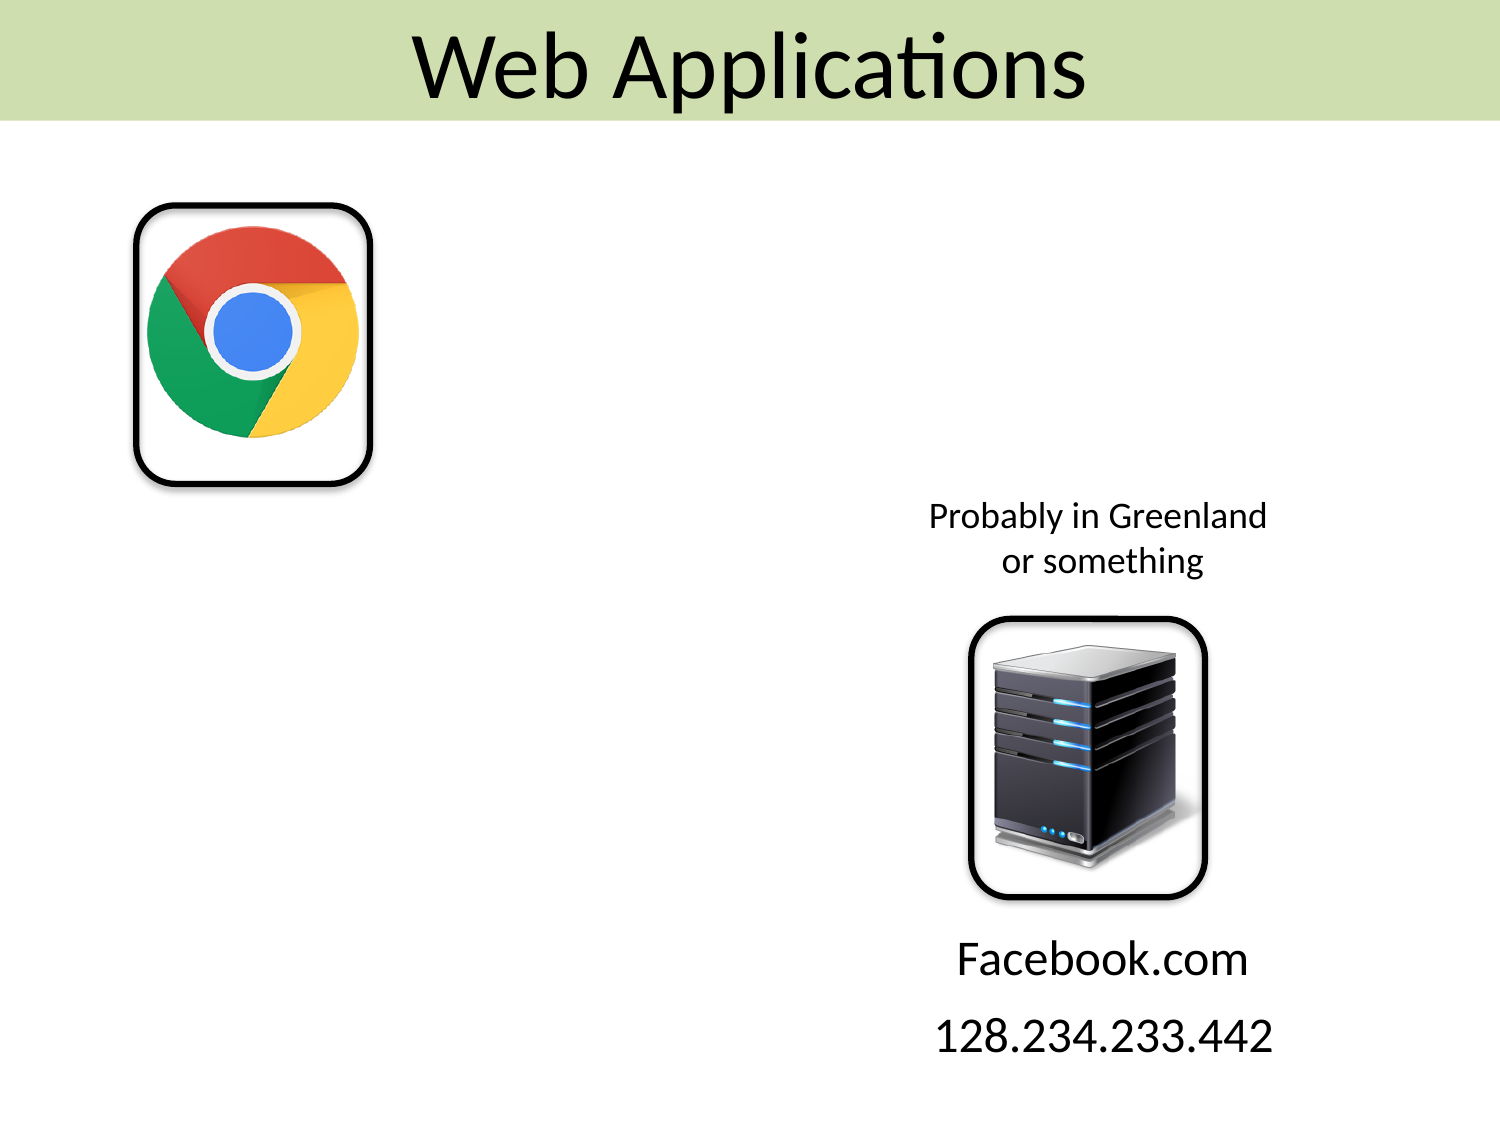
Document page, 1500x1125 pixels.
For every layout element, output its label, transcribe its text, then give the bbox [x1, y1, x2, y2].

picture [971, 626, 1218, 873]
text_box [137, 457, 369, 485]
text_box Facebook.com [941, 917, 1265, 993]
picture [135, 214, 371, 450]
text_box [977, 881, 1199, 899]
text_box [152, 204, 354, 212]
text_box 128.234.233.442 [918, 995, 1289, 1071]
text_box [988, 618, 1189, 625]
text_box Web Applications [0, 0, 1500, 121]
text_box Probably in Greenland or something [914, 483, 1292, 589]
